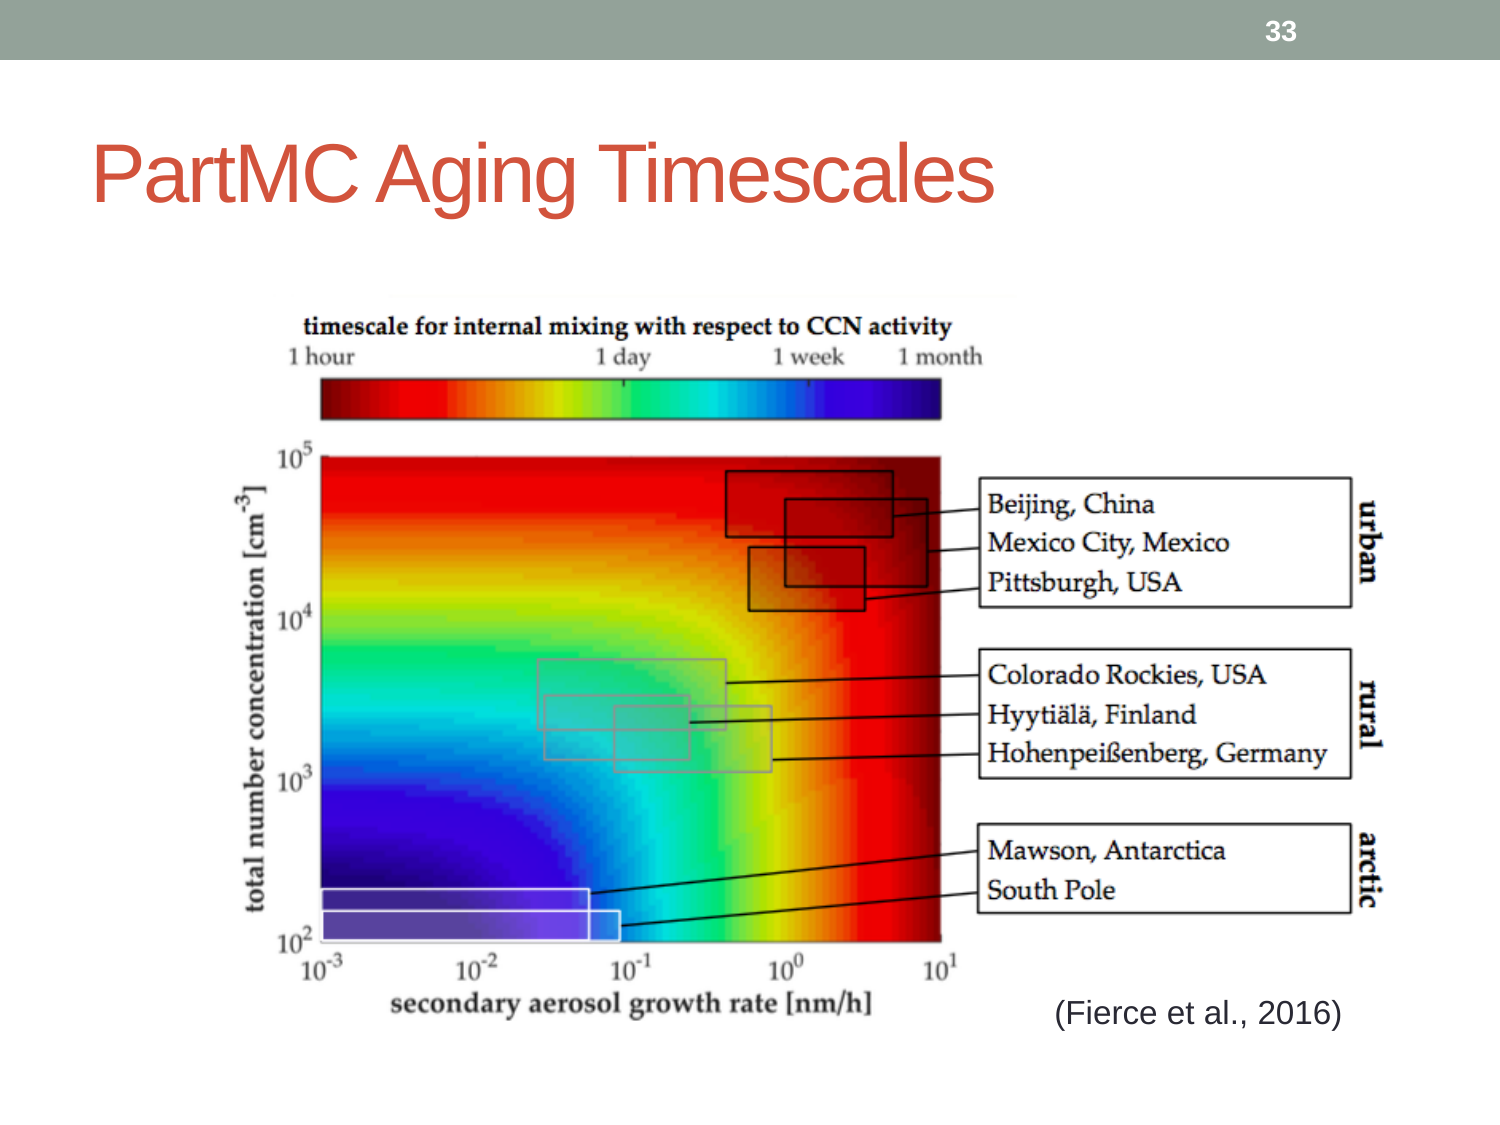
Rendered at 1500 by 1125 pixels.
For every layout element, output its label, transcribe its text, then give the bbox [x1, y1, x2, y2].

slide_number 33 [1250, 3, 1425, 57]
picture [184, 289, 1426, 1040]
title PartMC Aging Timescales [75, 87, 1425, 250]
list [75, 262, 1425, 1063]
